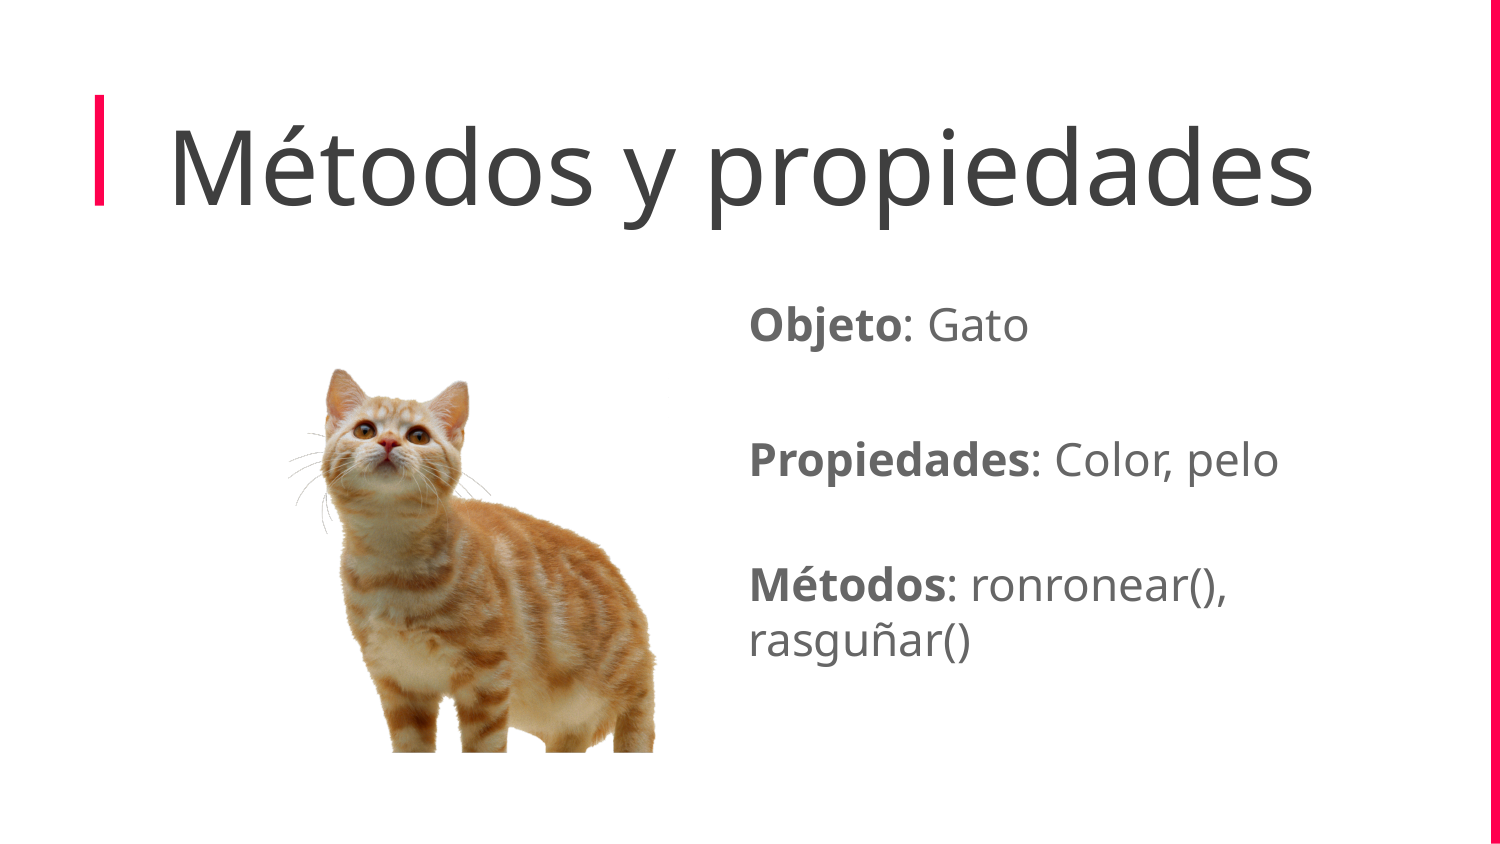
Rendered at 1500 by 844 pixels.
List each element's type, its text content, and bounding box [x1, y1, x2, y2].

text_box Objeto: Gato Propiedades: Color, pelo Métodos: ronronear(), rasguñar() [733, 280, 1301, 716]
text_box Métodos y propiedades [151, 86, 1419, 307]
picture [288, 356, 669, 844]
